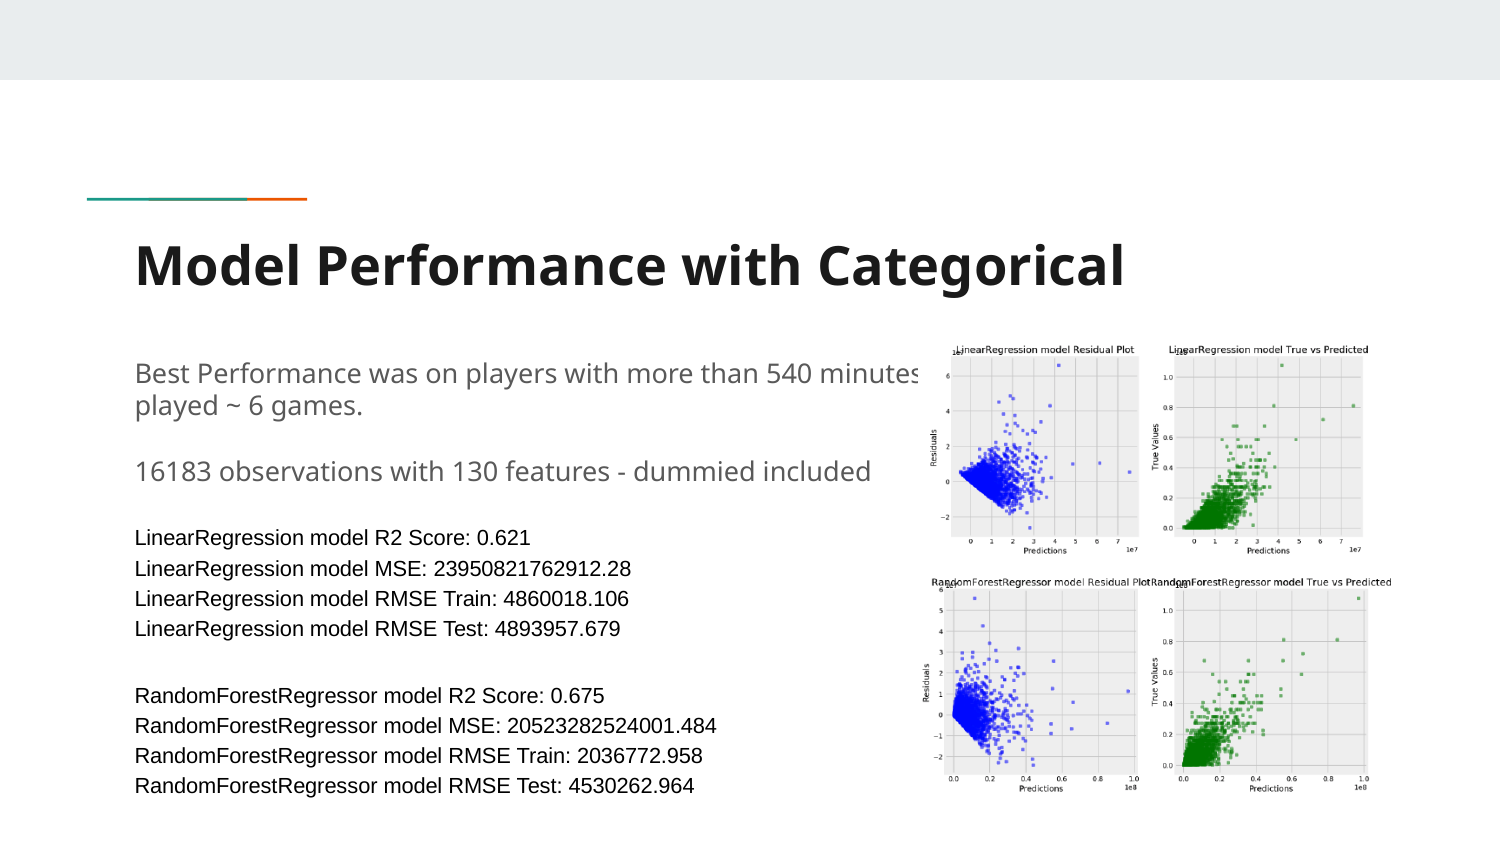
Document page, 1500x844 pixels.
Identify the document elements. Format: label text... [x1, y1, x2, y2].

title Model Performance with Categorical [119, 216, 1381, 305]
picture [917, 340, 1380, 561]
list Best Performance was on players with more than 540 minutes played ~ 6 games. 16183 observations with 130 features - dummied included LinearRegression model R2 Score: 0.621 LinearRegression model MSE: 23950821762912.28 LinearRegression model RMSE Train: 4860018.106 LinearRegression model RMSE Test: 4893957.679 RandomForestRegressor model R2 Score: 0.675 RandomForestRegressor model MSE: 20523282524001.484 RandomForestRegressor model RMSE Train: 2036772.958 RandomForestRegressor model RMSE Test: 4530262.964 [119, 341, 916, 712]
picture [911, 570, 1399, 800]
